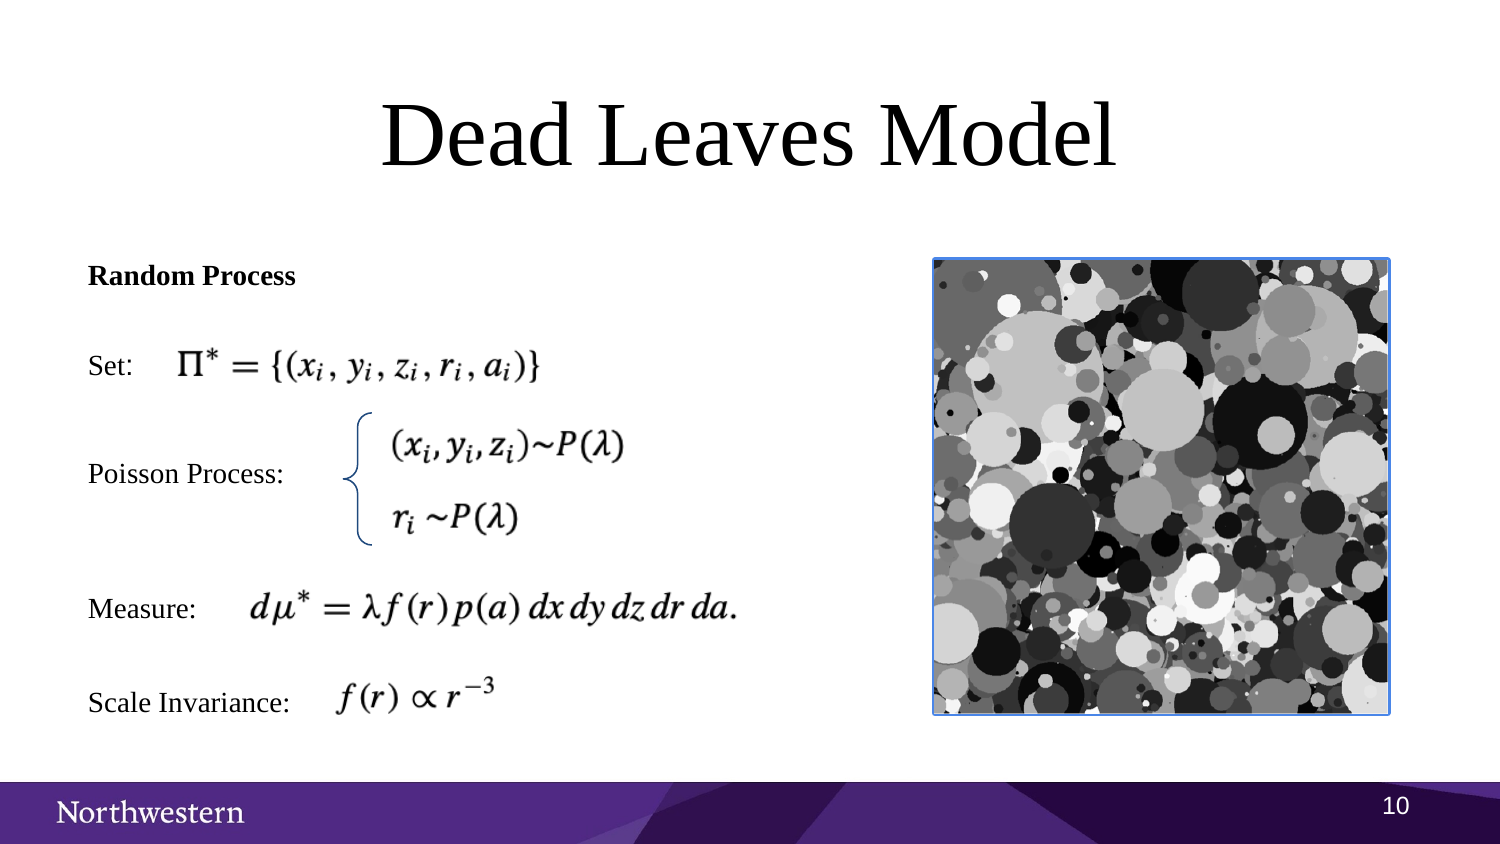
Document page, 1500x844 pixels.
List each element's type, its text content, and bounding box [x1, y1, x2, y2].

text_box Measure: [72, 574, 231, 627]
text_box Set: [72, 331, 156, 384]
slide_number ‹#› [1074, 782, 1425, 827]
text_box Scale Invariance: [72, 667, 326, 720]
title Dead Leaves Model [112, 38, 1388, 219]
text_box Poisson Process: [72, 439, 338, 492]
picture [0, 0, 1500, 844]
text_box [343, 412, 644, 554]
text_box Random Process [72, 241, 482, 331]
